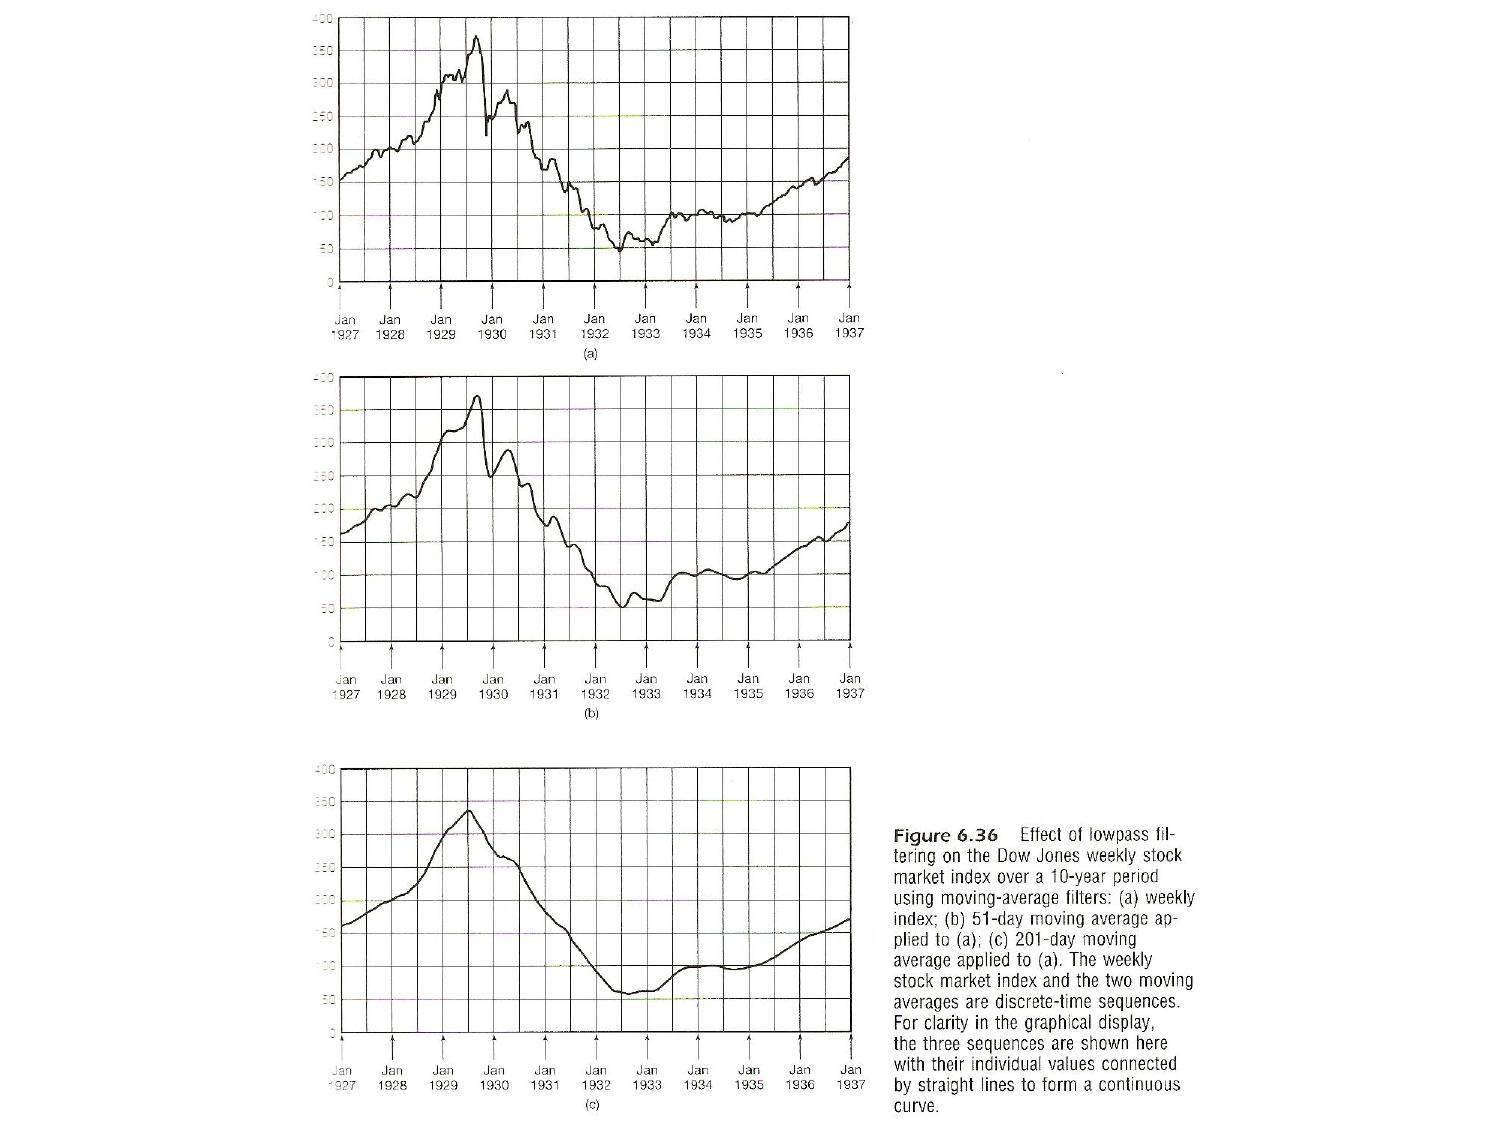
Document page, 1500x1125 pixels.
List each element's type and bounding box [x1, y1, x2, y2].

picture [298, 5, 1202, 1120]
